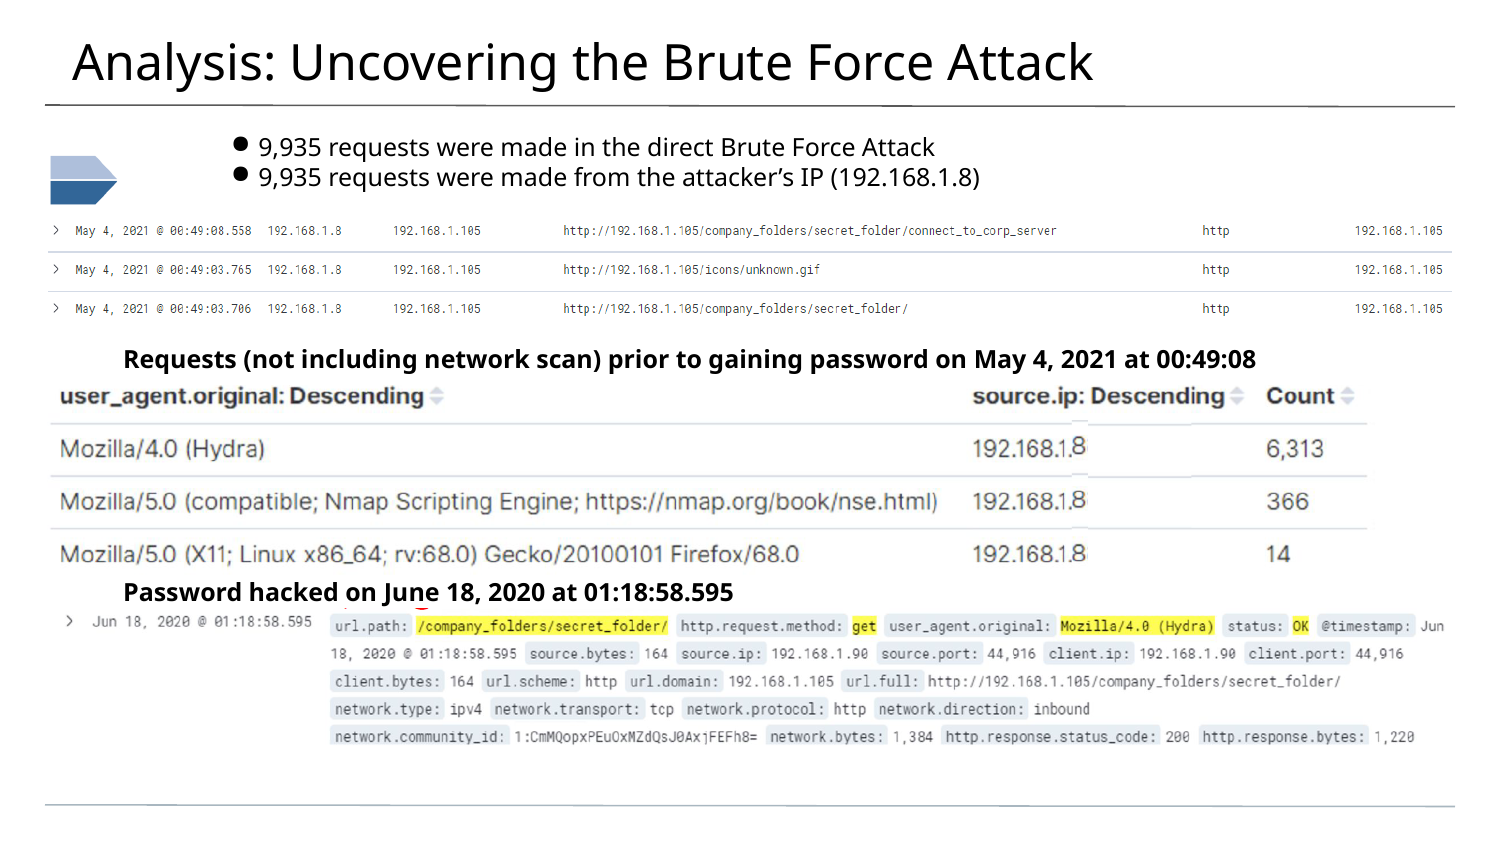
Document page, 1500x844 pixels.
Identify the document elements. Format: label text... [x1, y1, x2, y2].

subtitle Password hacked on June 18, 2020 at 01:18:58.595 [48, 587, 1452, 607]
picture [0, 384, 1453, 581]
picture [47, 151, 118, 207]
subtitle 9,935 requests were made in the direct Brute Force Attack 9,935 requests were made from the attacker’s IP (192.168.1.8) [130, 116, 1081, 215]
subtitle Requests (not including network scan) prior to gaining password on May 4, 2021 at 00:49:08 [48, 335, 1452, 383]
picture [47, 607, 1453, 747]
title Analysis: Uncovering the Brute Force Attack [0, 0, 1500, 88]
picture [47, 216, 1453, 327]
